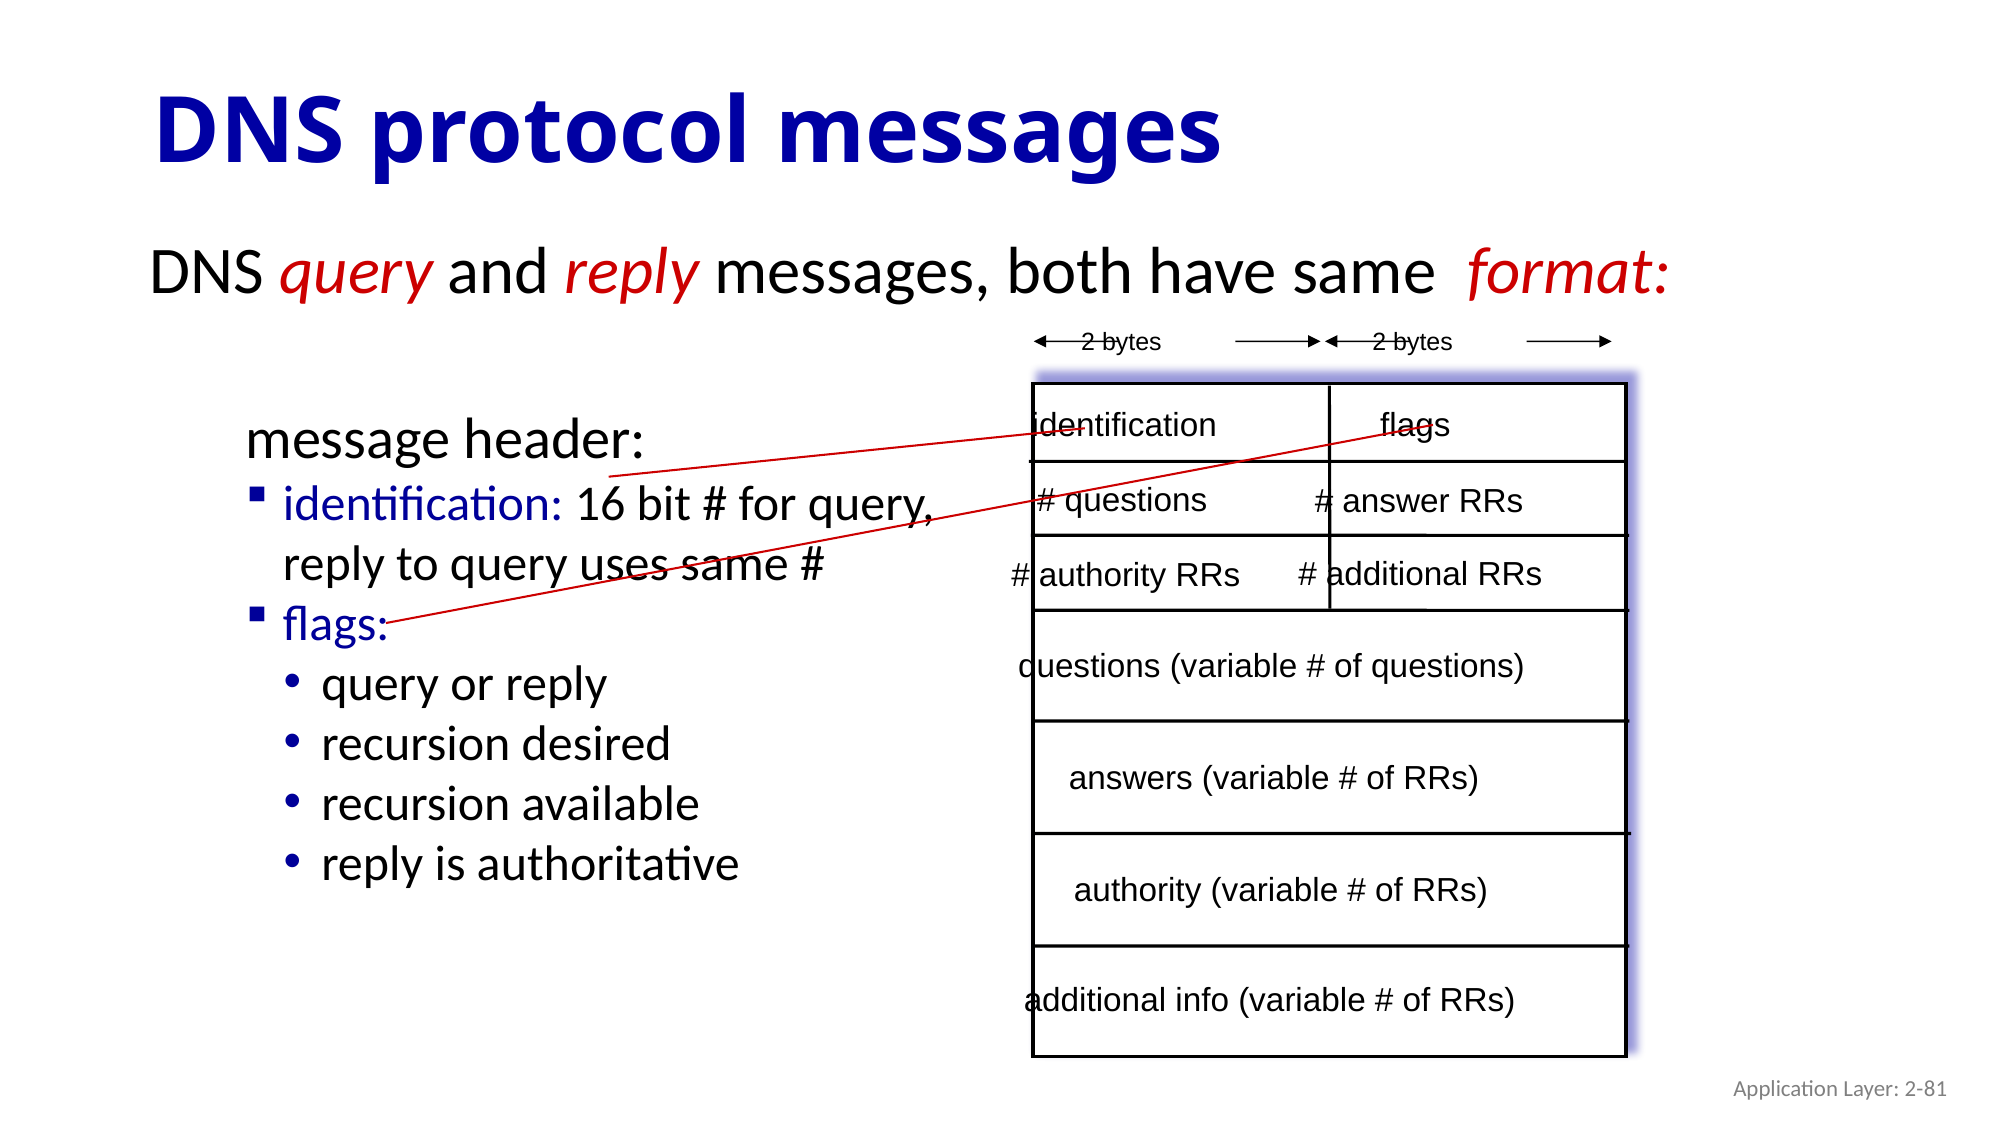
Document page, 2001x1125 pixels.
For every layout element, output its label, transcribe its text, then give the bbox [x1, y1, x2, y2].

text_box message header: identification: 16 bit # for query, reply to query uses same # flags: query or reply recursion desired recursion available reply is authoritative [230, 392, 1000, 1023]
text_box DNS query and reply messages, both have same format: [113, 228, 1819, 313]
slide_number Application Layer: 2-81 [1512, 1056, 1963, 1117]
title DNS protocol messages [137, 59, 1863, 207]
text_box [1028, 317, 1632, 1057]
